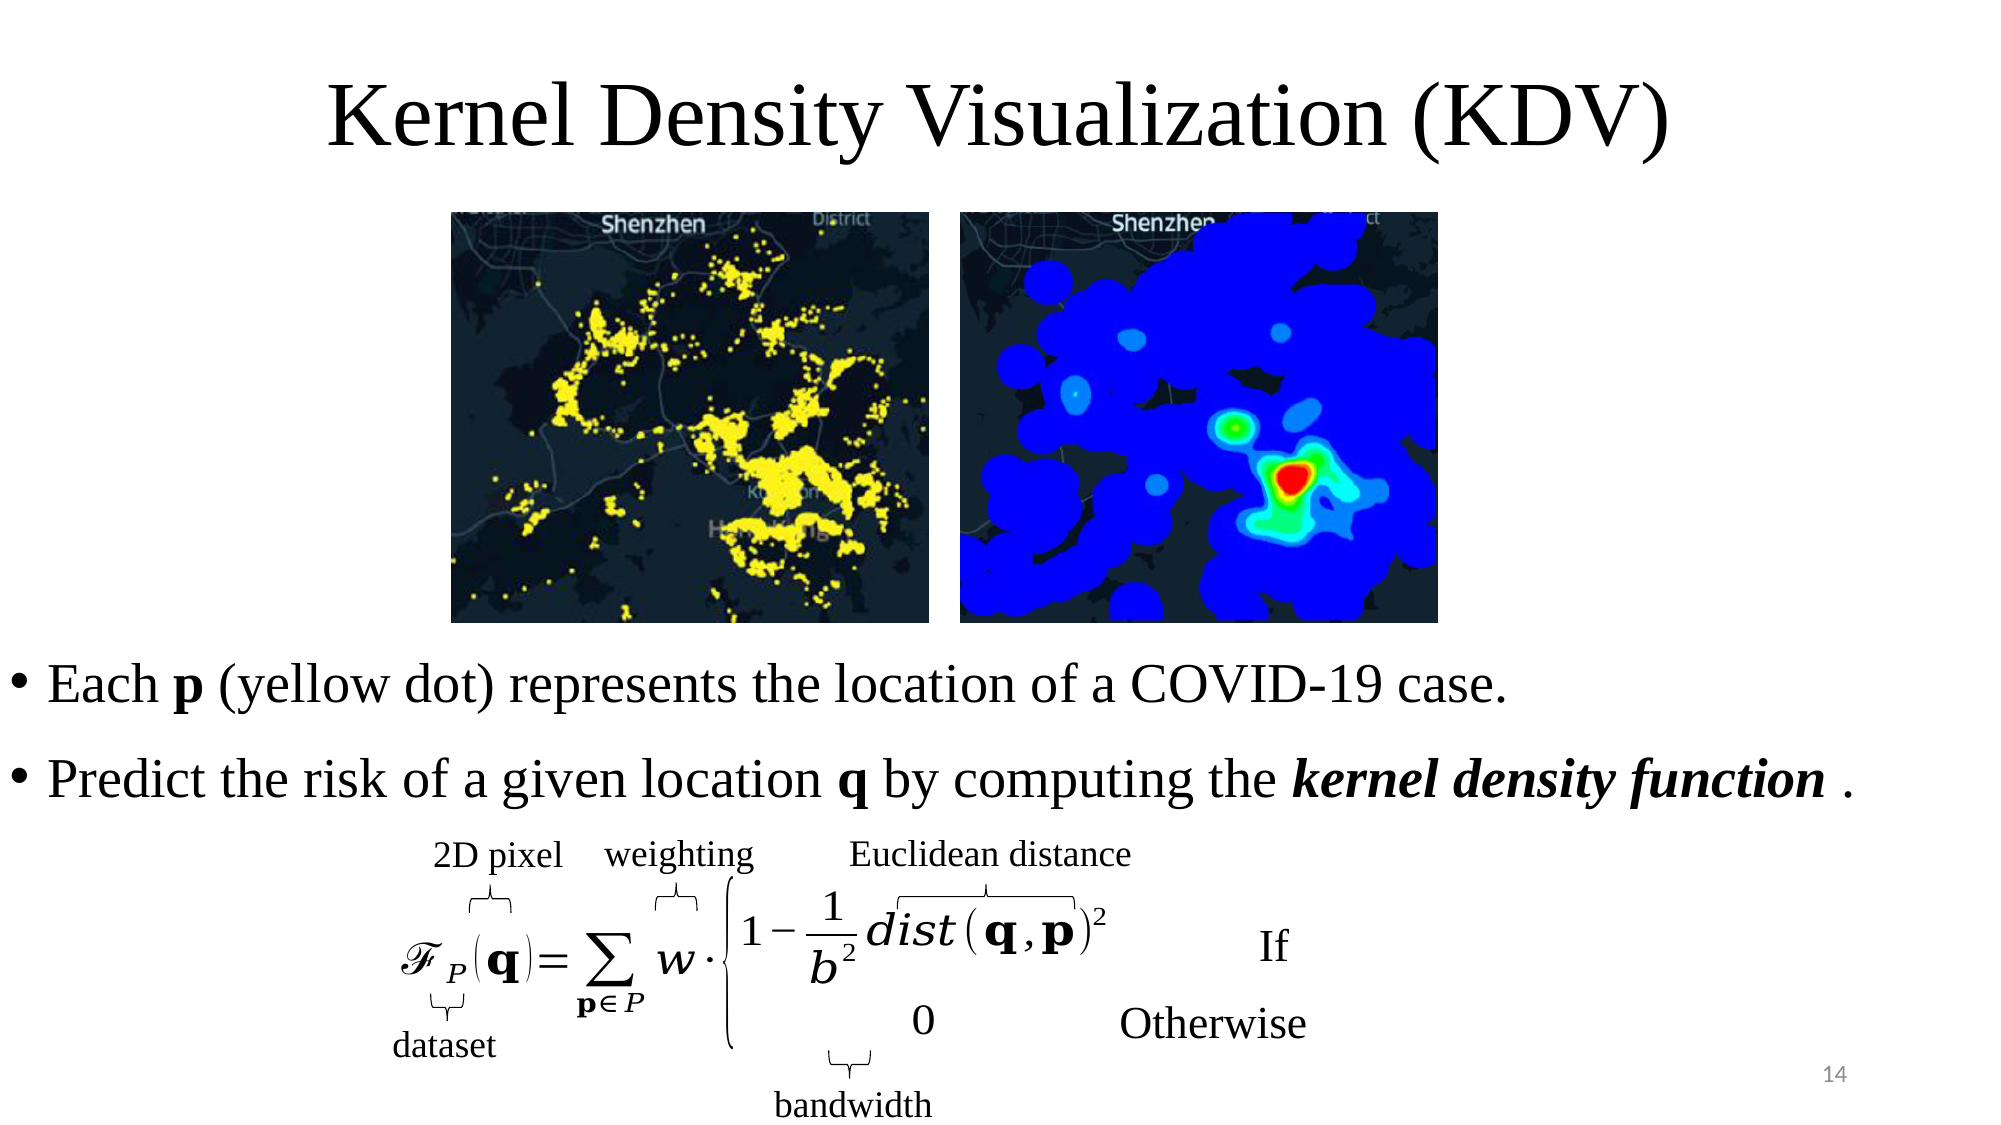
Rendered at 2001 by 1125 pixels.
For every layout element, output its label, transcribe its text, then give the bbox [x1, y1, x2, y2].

text_box weighting [589, 821, 770, 882]
text_box bandwidth [759, 1072, 948, 1125]
text_box [828, 1050, 871, 1072]
text_box 2D pixel [418, 822, 579, 883]
text_box [430, 993, 465, 1022]
text_box Euclidean distance [834, 821, 1148, 882]
title Kernel Density Visualization (KDV) [137, 7, 1863, 225]
text_box [896, 884, 1076, 910]
picture [444, 203, 1443, 627]
text_box [654, 882, 698, 911]
text_box [468, 884, 512, 913]
text_box Otherwise [1104, 985, 1323, 1056]
text_box dataset [377, 1013, 512, 1073]
slide_number 14 [1412, 1042, 1863, 1103]
